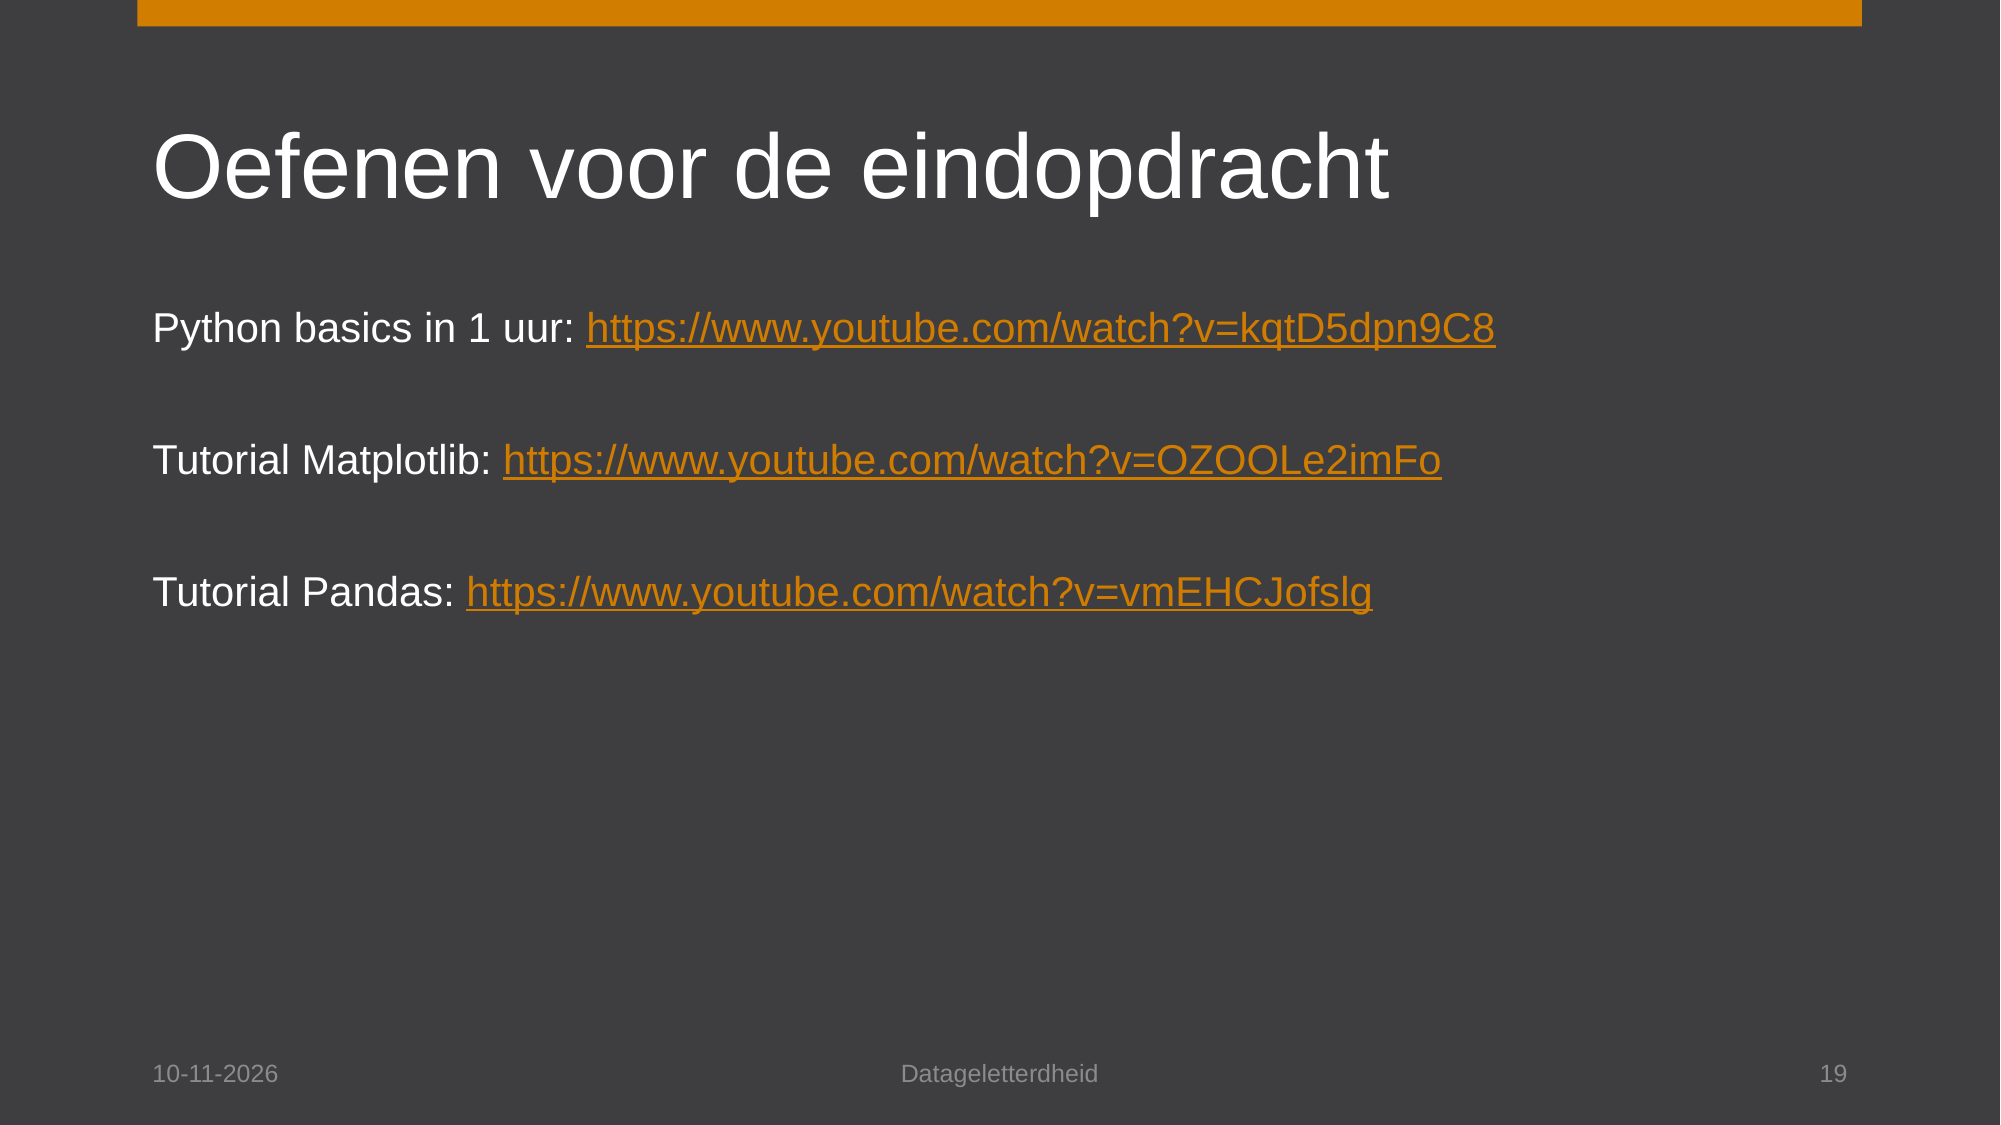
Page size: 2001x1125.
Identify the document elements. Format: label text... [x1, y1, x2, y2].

list Python basics in 1 uur: https://www.youtube.com/watch?v=kqtD5dpn9C8 Tutorial Matplotlib: https://www.youtube.com/watch?v=OZOOLe2imFo Tutorial Pandas: https://www.youtube.com/watch?v=vmEHCJofslg [137, 299, 1863, 1022]
footer Datageletterdheid [662, 1042, 1338, 1103]
slide_number 19 [1412, 1042, 1863, 1103]
title Oefenen voor de eindopdracht [137, 59, 1863, 278]
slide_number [137, 1042, 588, 1103]
